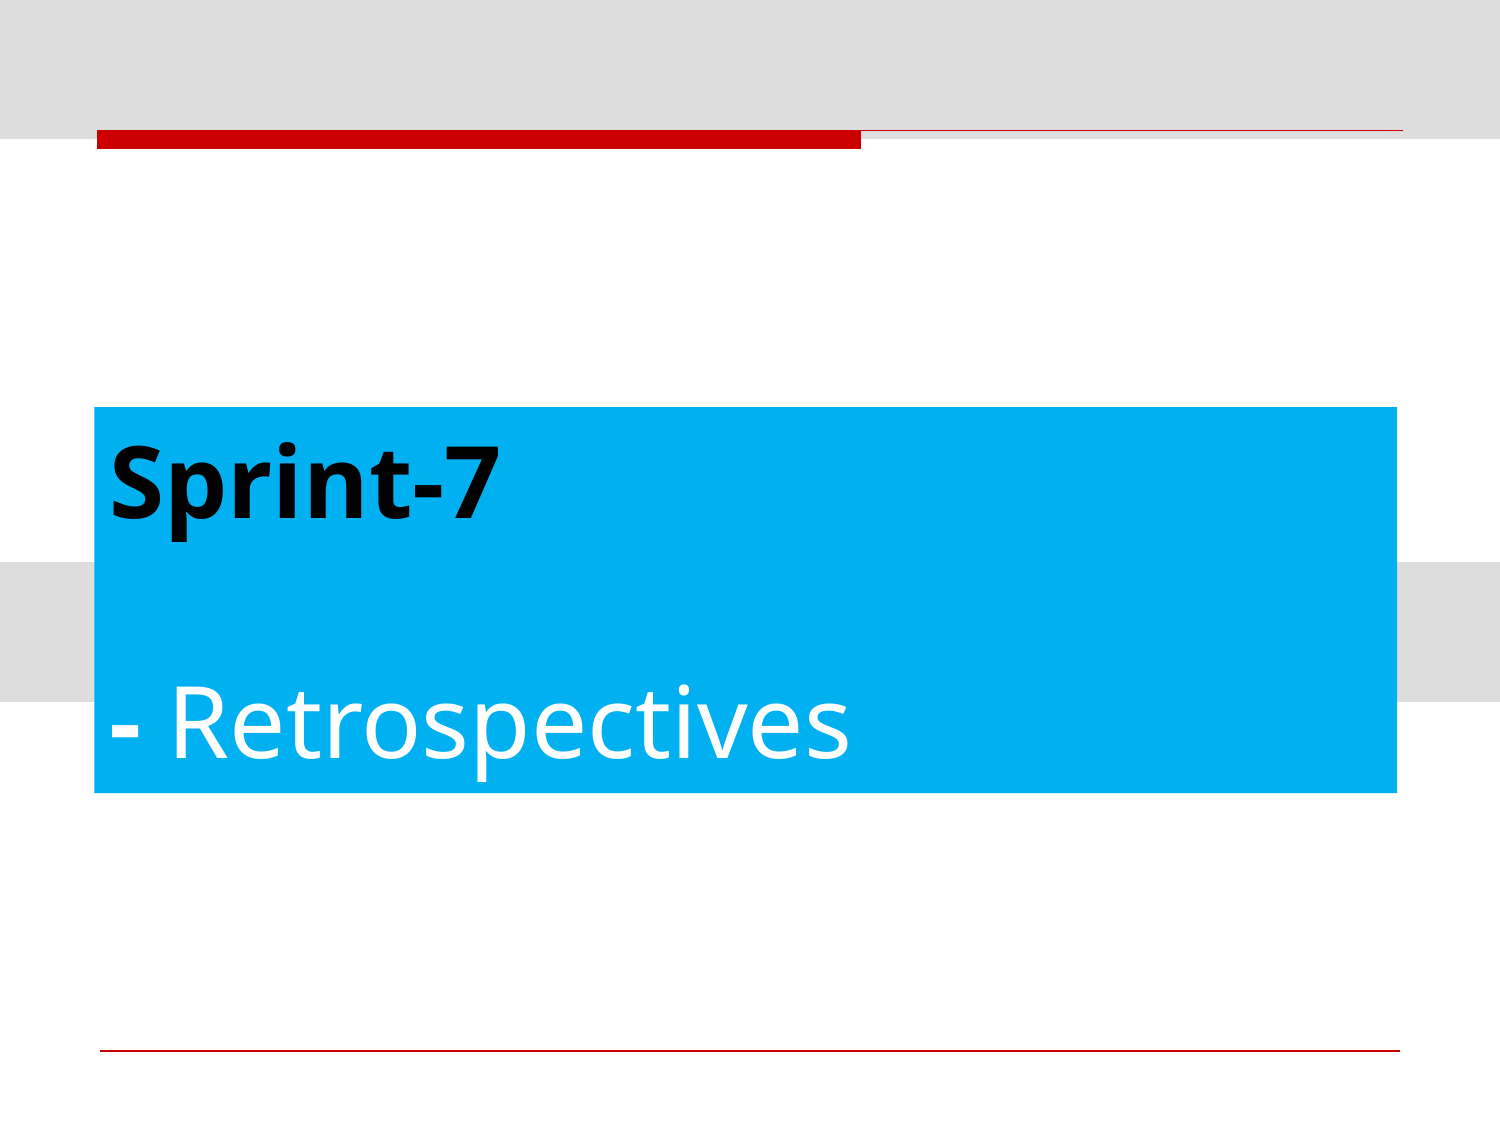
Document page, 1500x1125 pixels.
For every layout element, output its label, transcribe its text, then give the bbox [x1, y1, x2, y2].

picture [0, 0, 1500, 1125]
title Sprint-7 - Retrospectives [94, 407, 1398, 794]
